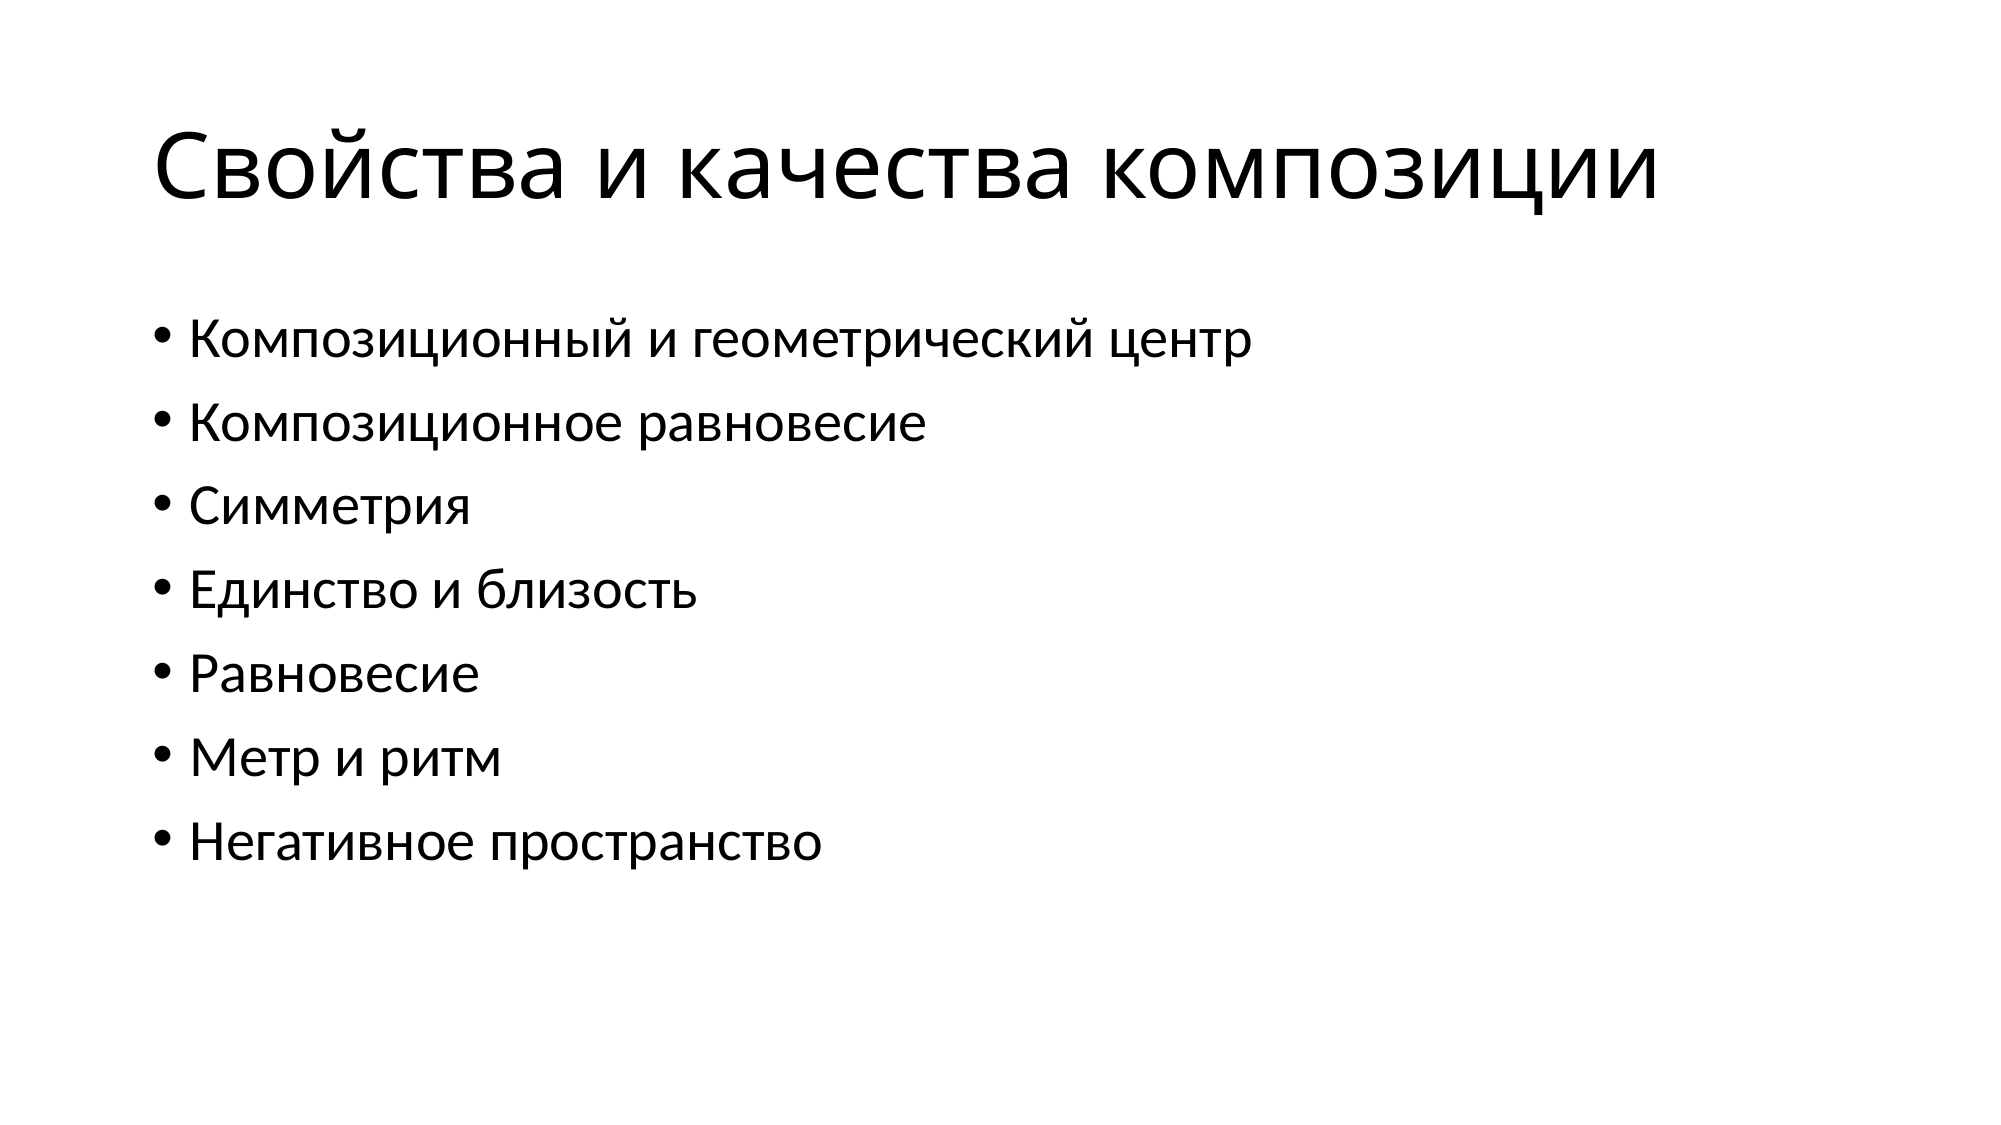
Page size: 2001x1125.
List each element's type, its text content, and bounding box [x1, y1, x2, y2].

title Свойства и качества композиции [137, 59, 1863, 278]
list Композиционный и геометрический центр Композиционное равновесие Симметрия Единство и близость Равновесие Метр и ритм Негативное пространство [137, 299, 1863, 1014]
